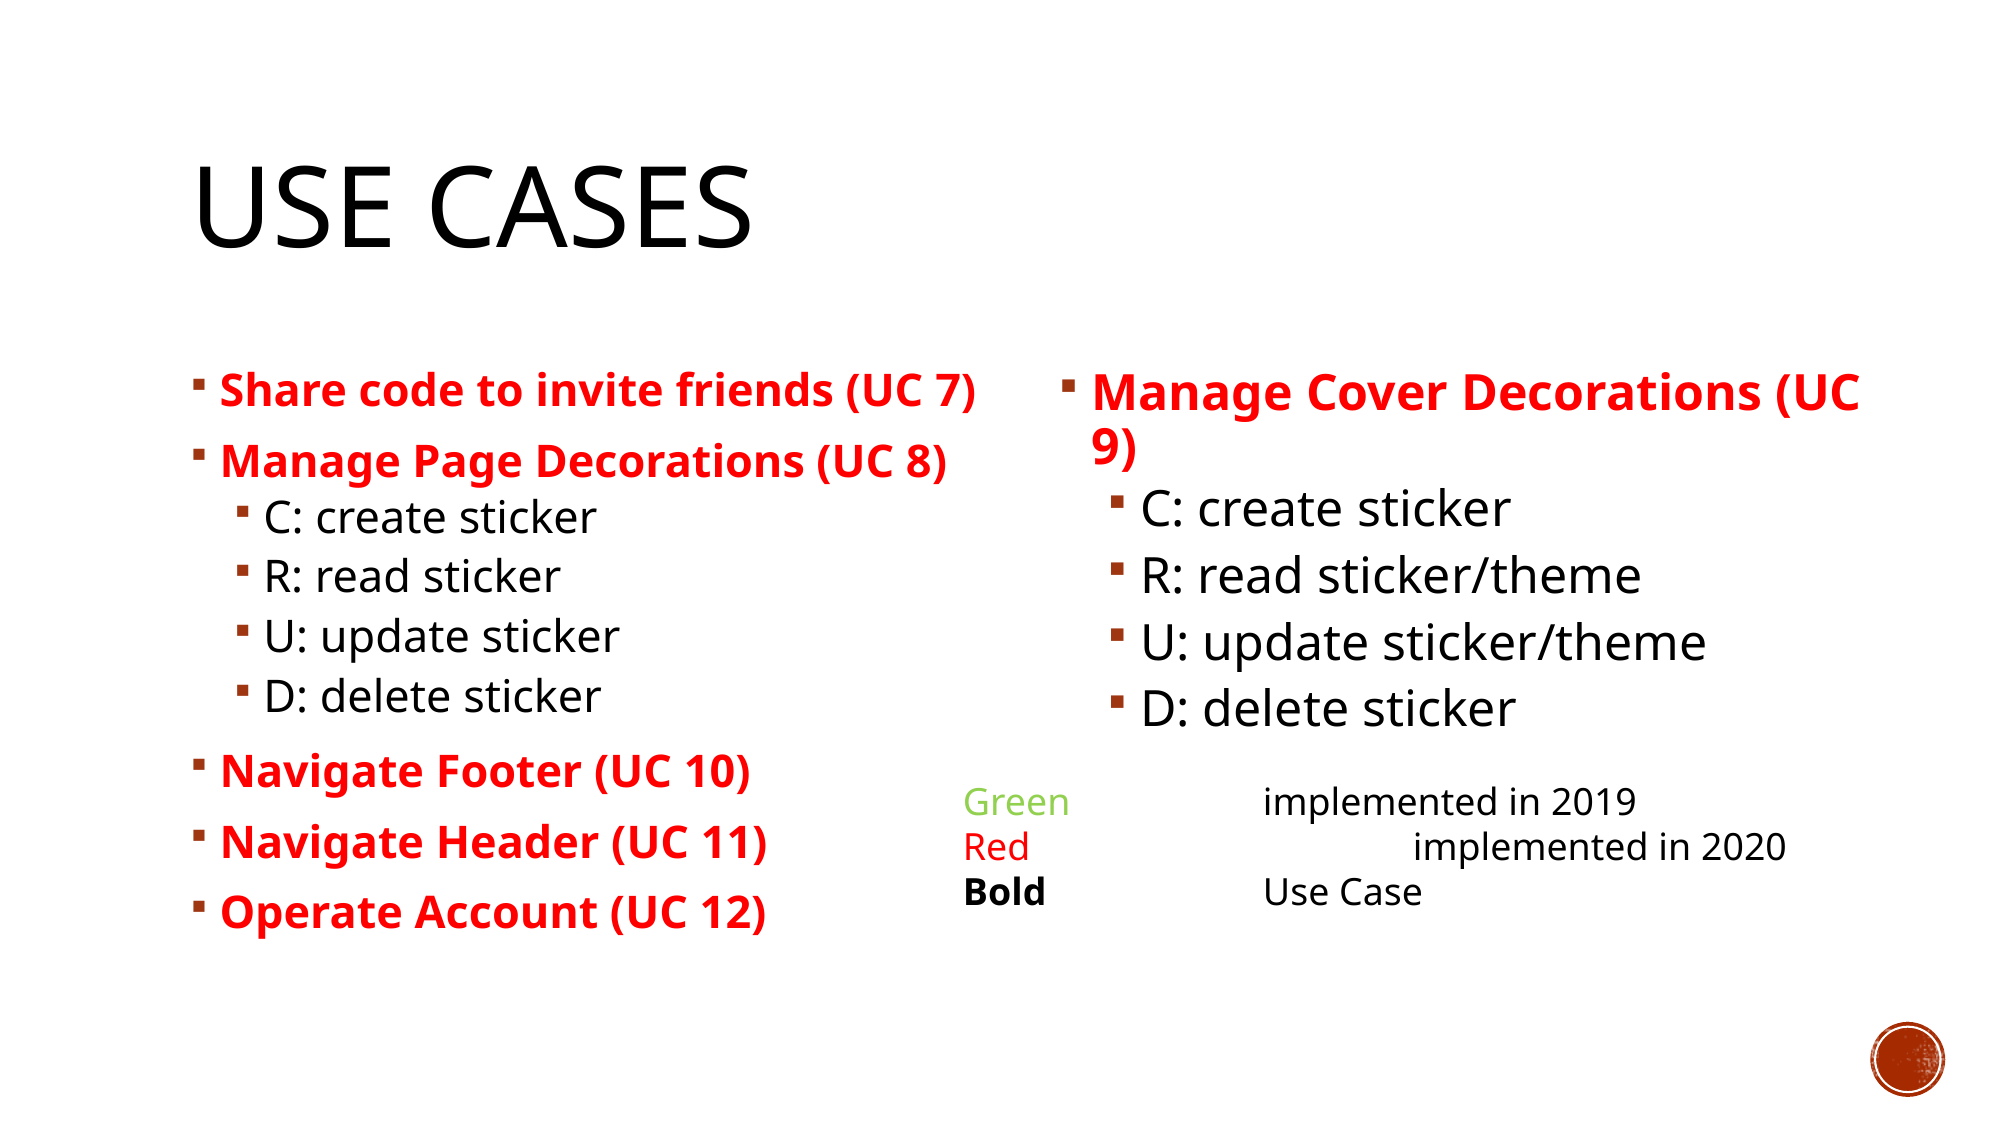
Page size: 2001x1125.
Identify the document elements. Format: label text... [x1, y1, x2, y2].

text_box Green implemented in 2019 Red implemented in 2020 Bold Use Case [948, 770, 1803, 921]
title Use Cases [175, 79, 1826, 344]
list Share code to invite friends (UC 7) Manage Page Decorations (UC 8) C: create sticker R: read sticker U: update sticker D: delete sticker Navigate Footer (UC 10) Navigate Header (UC 11) Operate Account (UC 12) [175, 360, 1000, 960]
list Manage Cover Decorations (UC 9) C: create sticker R: read sticker/theme U: update sticker/theme D: delete sticker [1043, 360, 1911, 887]
